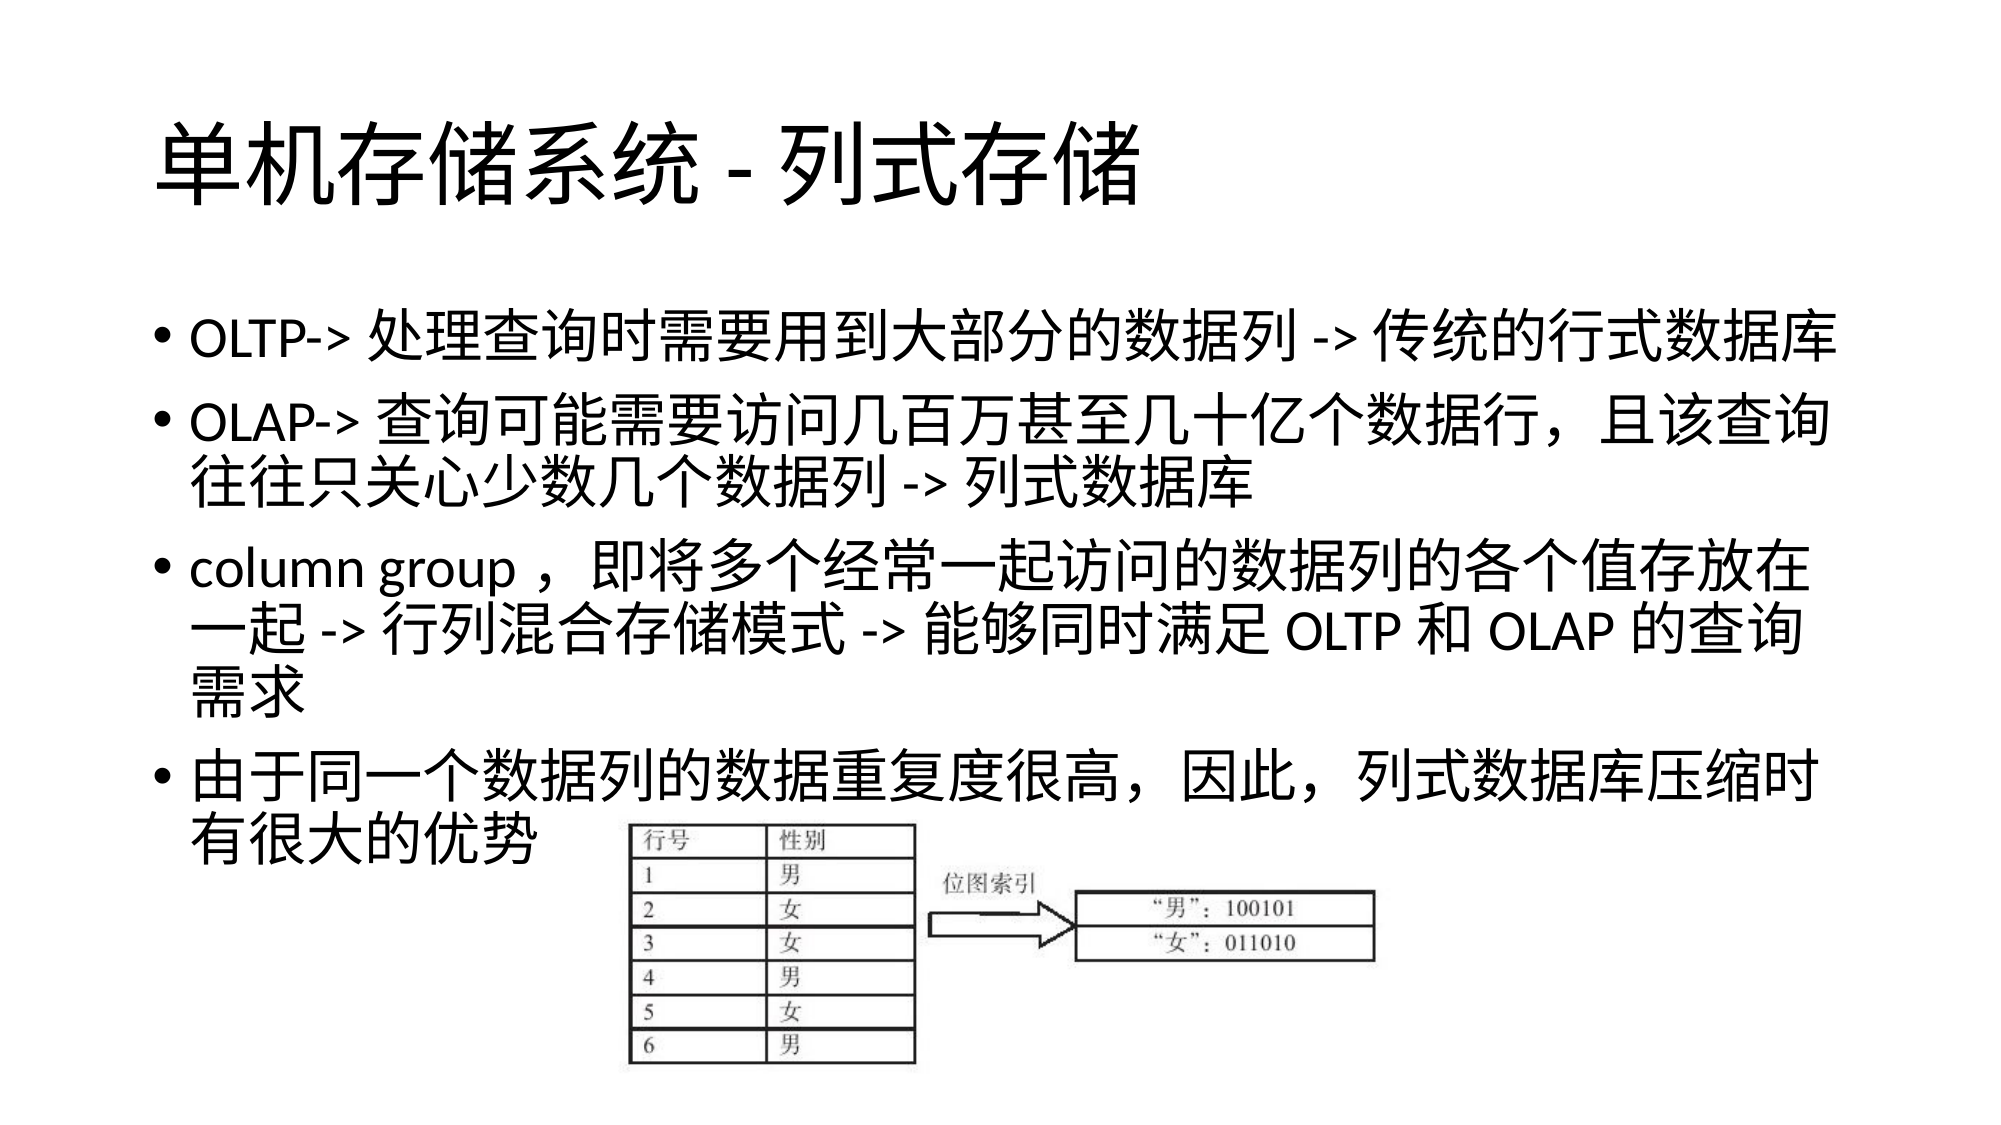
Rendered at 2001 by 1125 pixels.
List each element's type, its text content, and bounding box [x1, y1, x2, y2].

list OLTP->处理查询时需要用到大部分的数据列->传统的行式数据库 OLAP->查询可能需要访问几百万甚至几十亿个数据行，且该查询往往只关心少数几个数据列->列式数据库 column group，即将多个经常一起访问的数据列的各个值存放在一起->行列混合存储模式->能够同时满足OLTP和OLAP的查询需求 由于同一个数据列的数据重复度很高，因此，列式数据库压缩时有很大的优势 [137, 299, 1863, 1014]
title 单机存储系统-列式存储 [137, 59, 1863, 278]
picture [607, 808, 1393, 1076]
